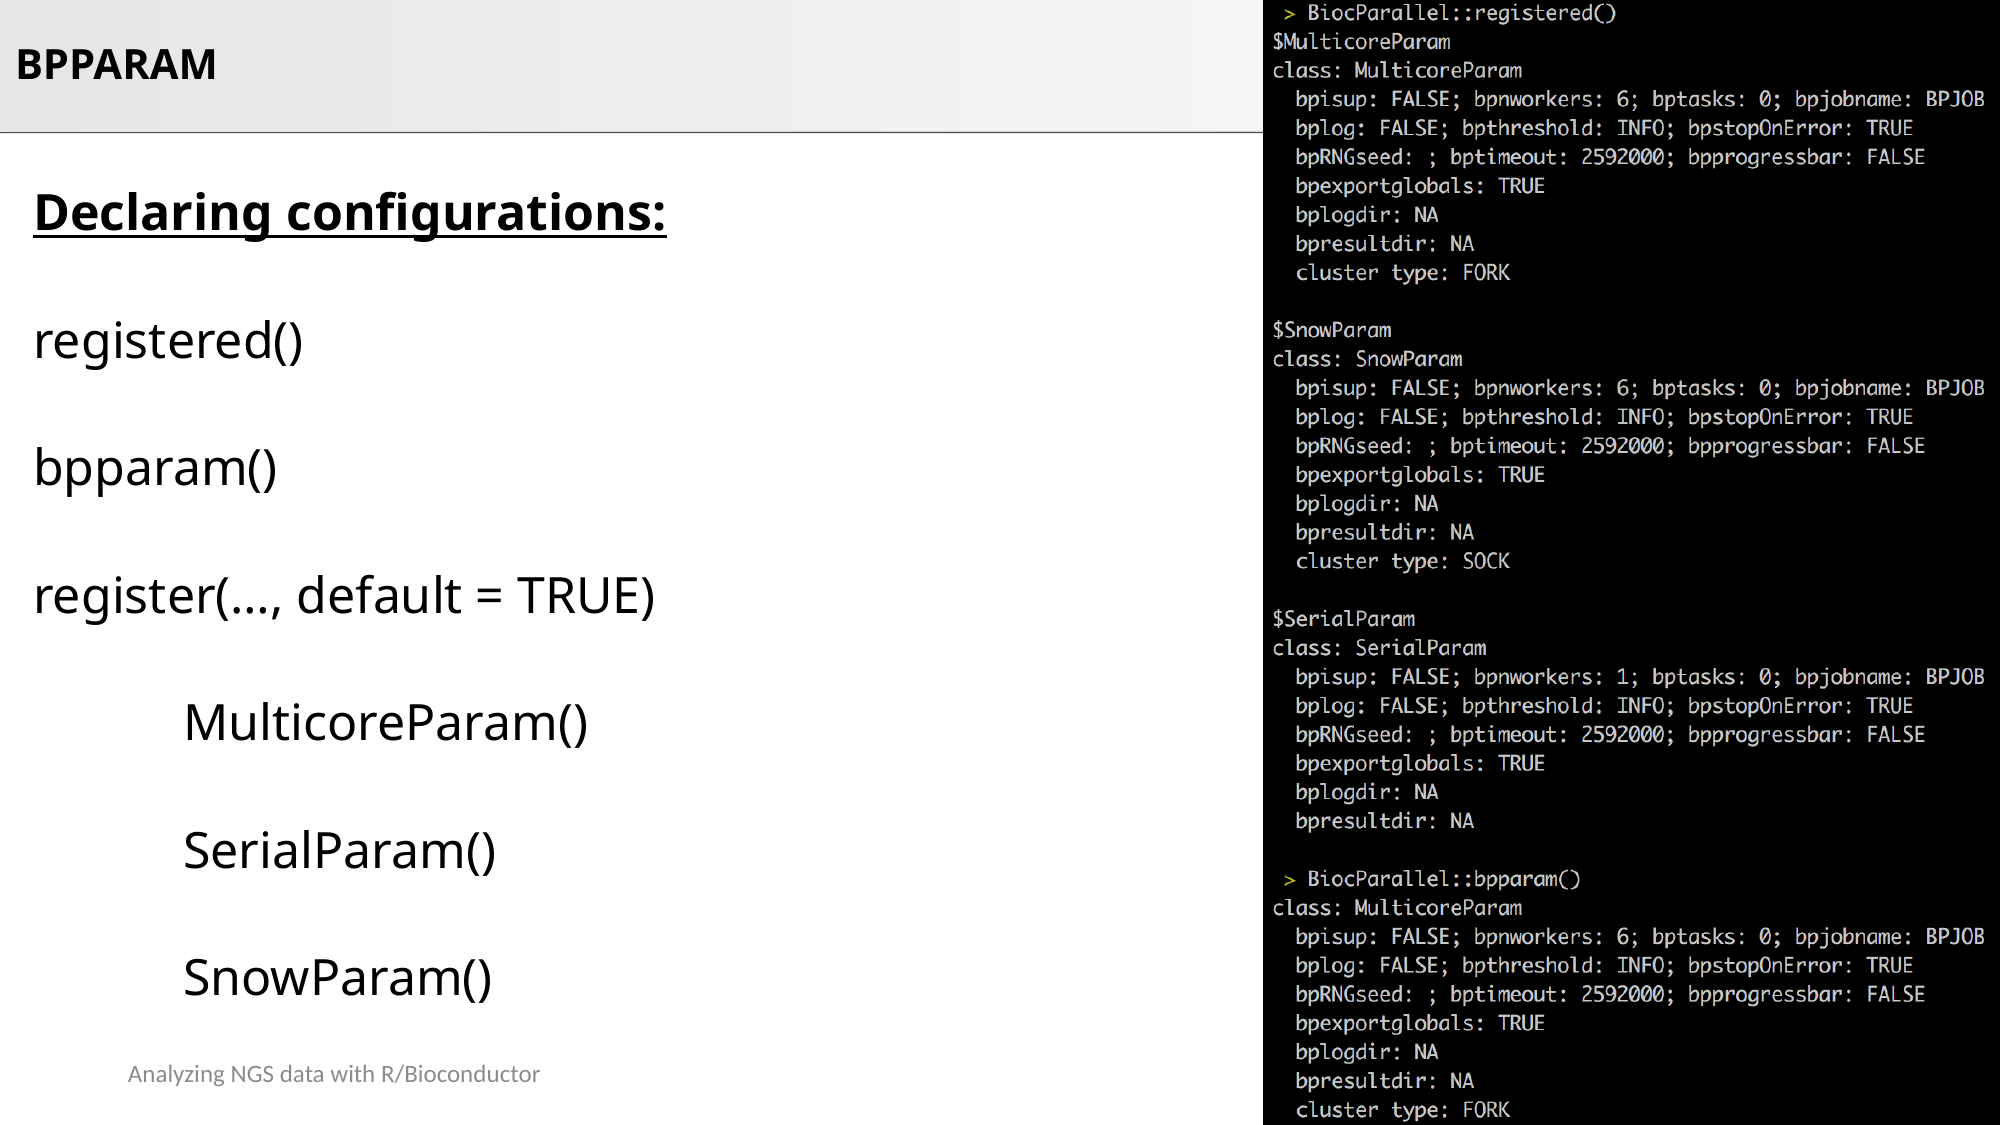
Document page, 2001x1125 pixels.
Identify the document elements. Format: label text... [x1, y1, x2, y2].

picture [1263, 0, 2000, 1125]
title BPPARAM [0, 0, 1263, 132]
list Declaring configurations: registered() bpparam() register(…, default = TRUE) MulticoreParam() SerialParam() SnowParam() [18, 143, 1263, 1049]
footer Analyzing NGS data with R/Bioconductor [0, 1042, 675, 1103]
